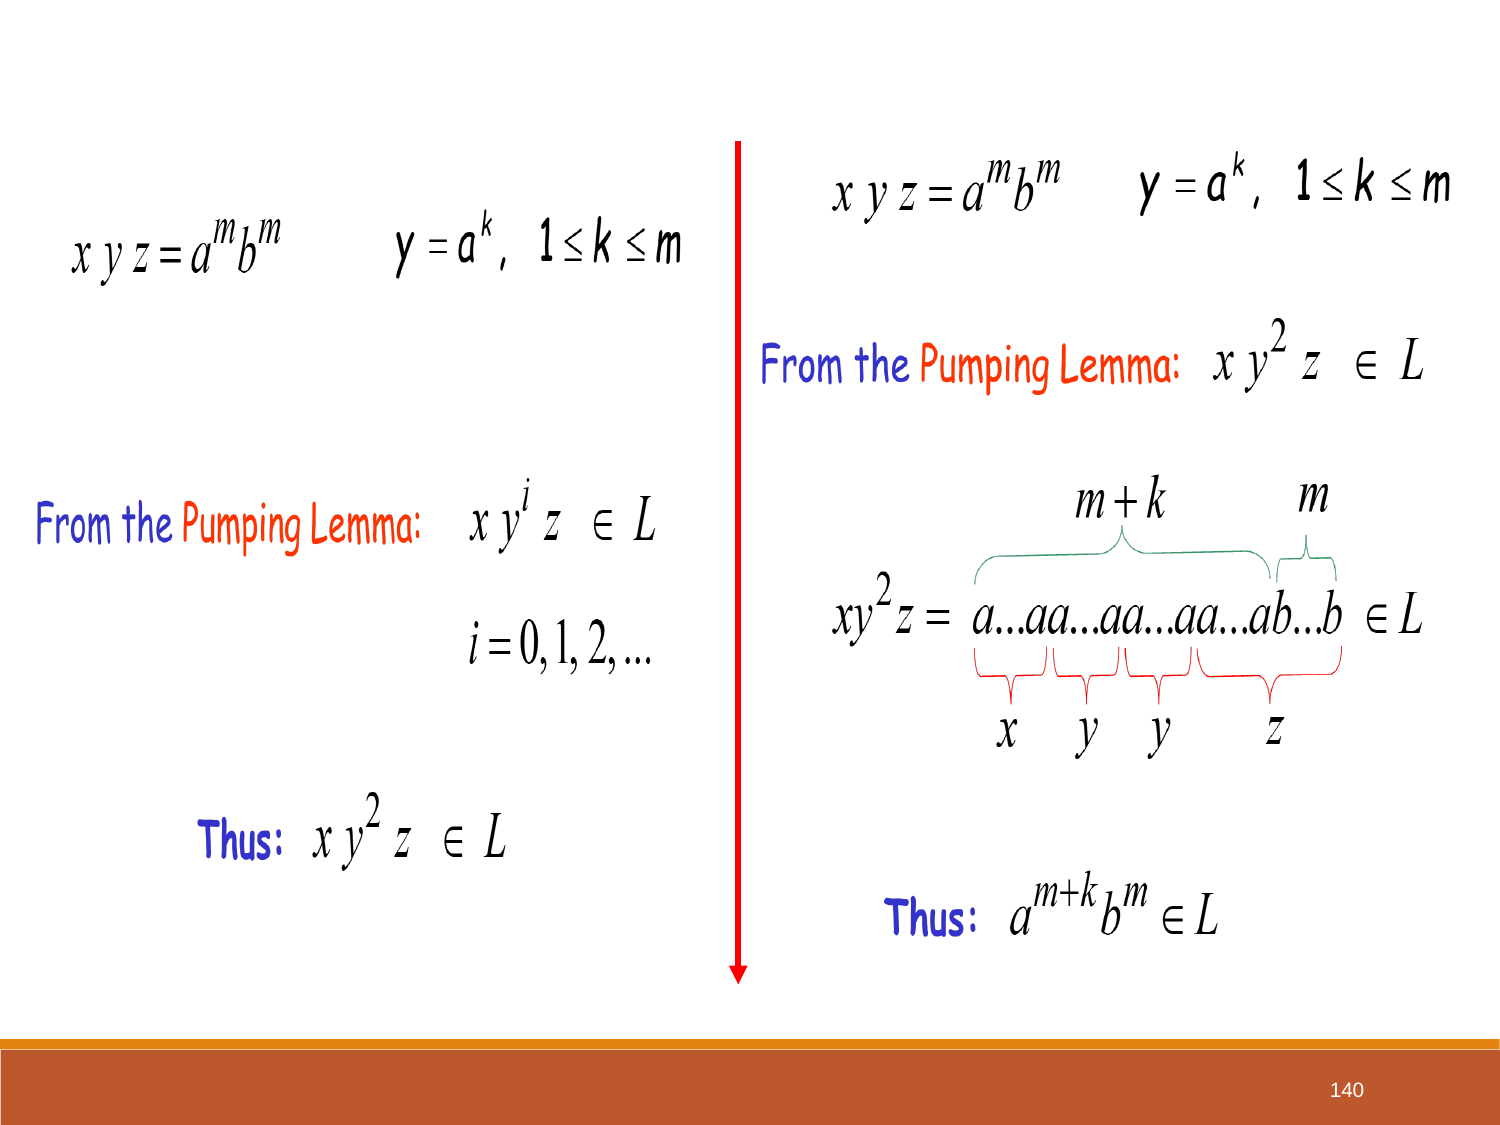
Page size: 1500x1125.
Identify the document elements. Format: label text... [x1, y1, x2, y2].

picture [739, 140, 1460, 985]
picture [15, 198, 690, 904]
text_box 140 [1217, 1059, 1380, 1120]
